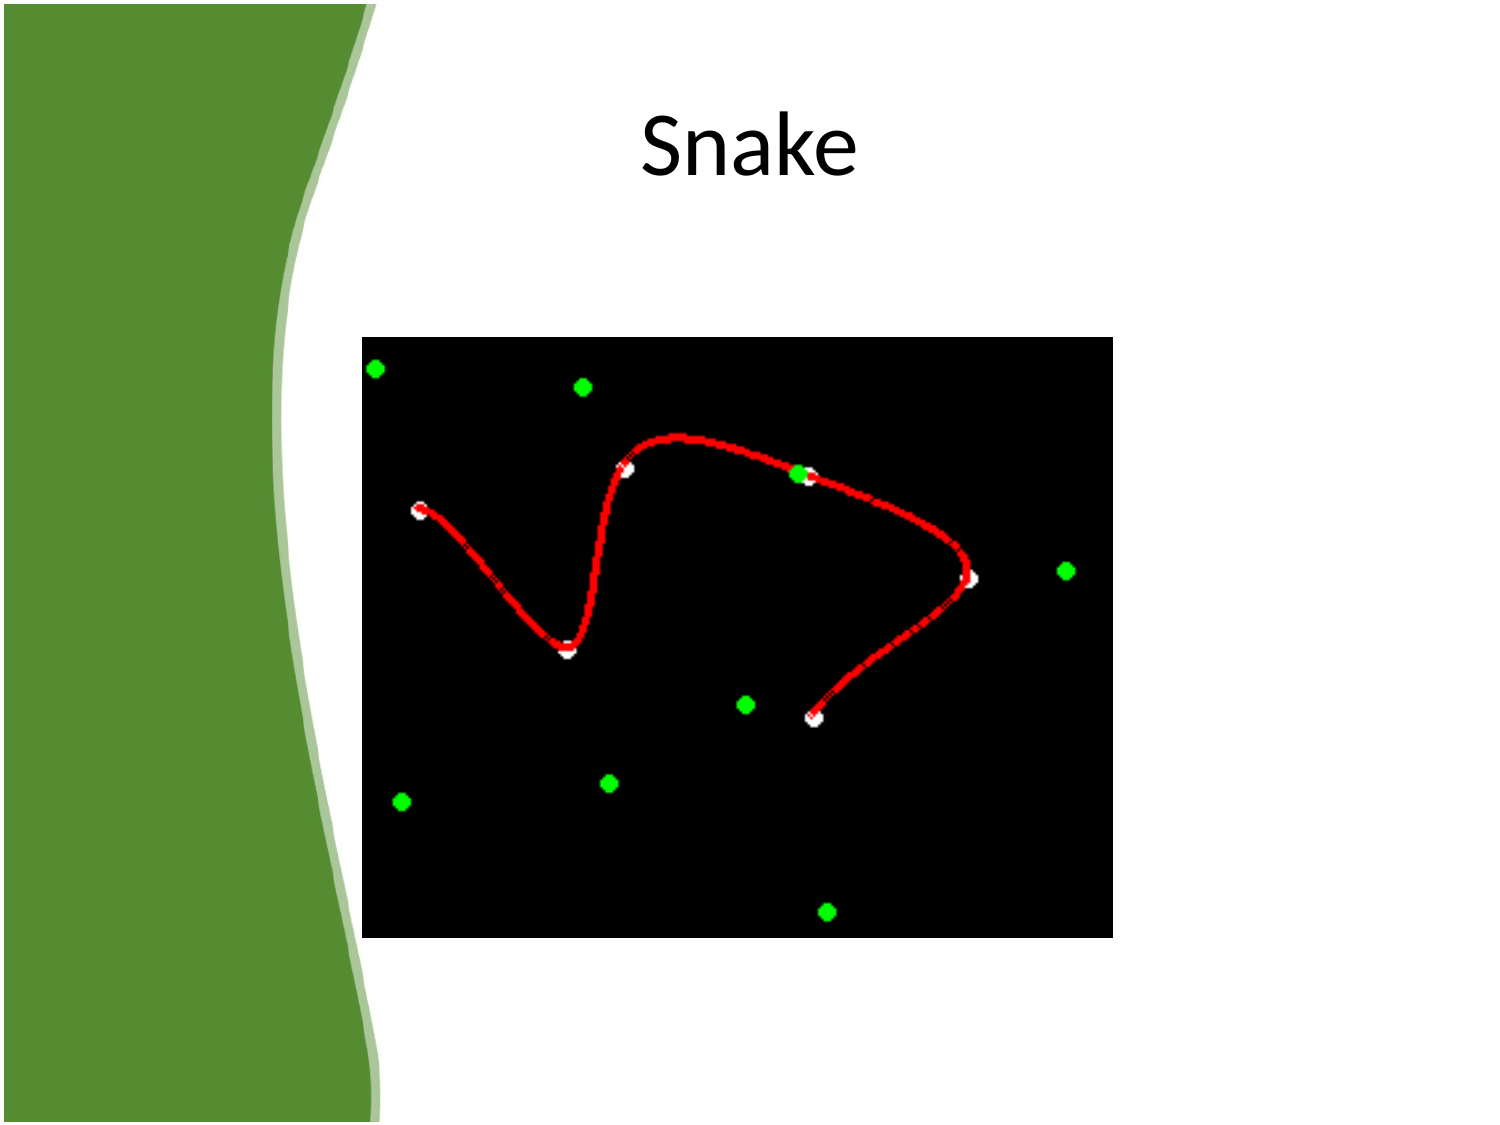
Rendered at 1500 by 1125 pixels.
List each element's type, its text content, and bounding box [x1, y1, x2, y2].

picture [0, 0, 1500, 1125]
title Snake [74, 44, 1426, 233]
